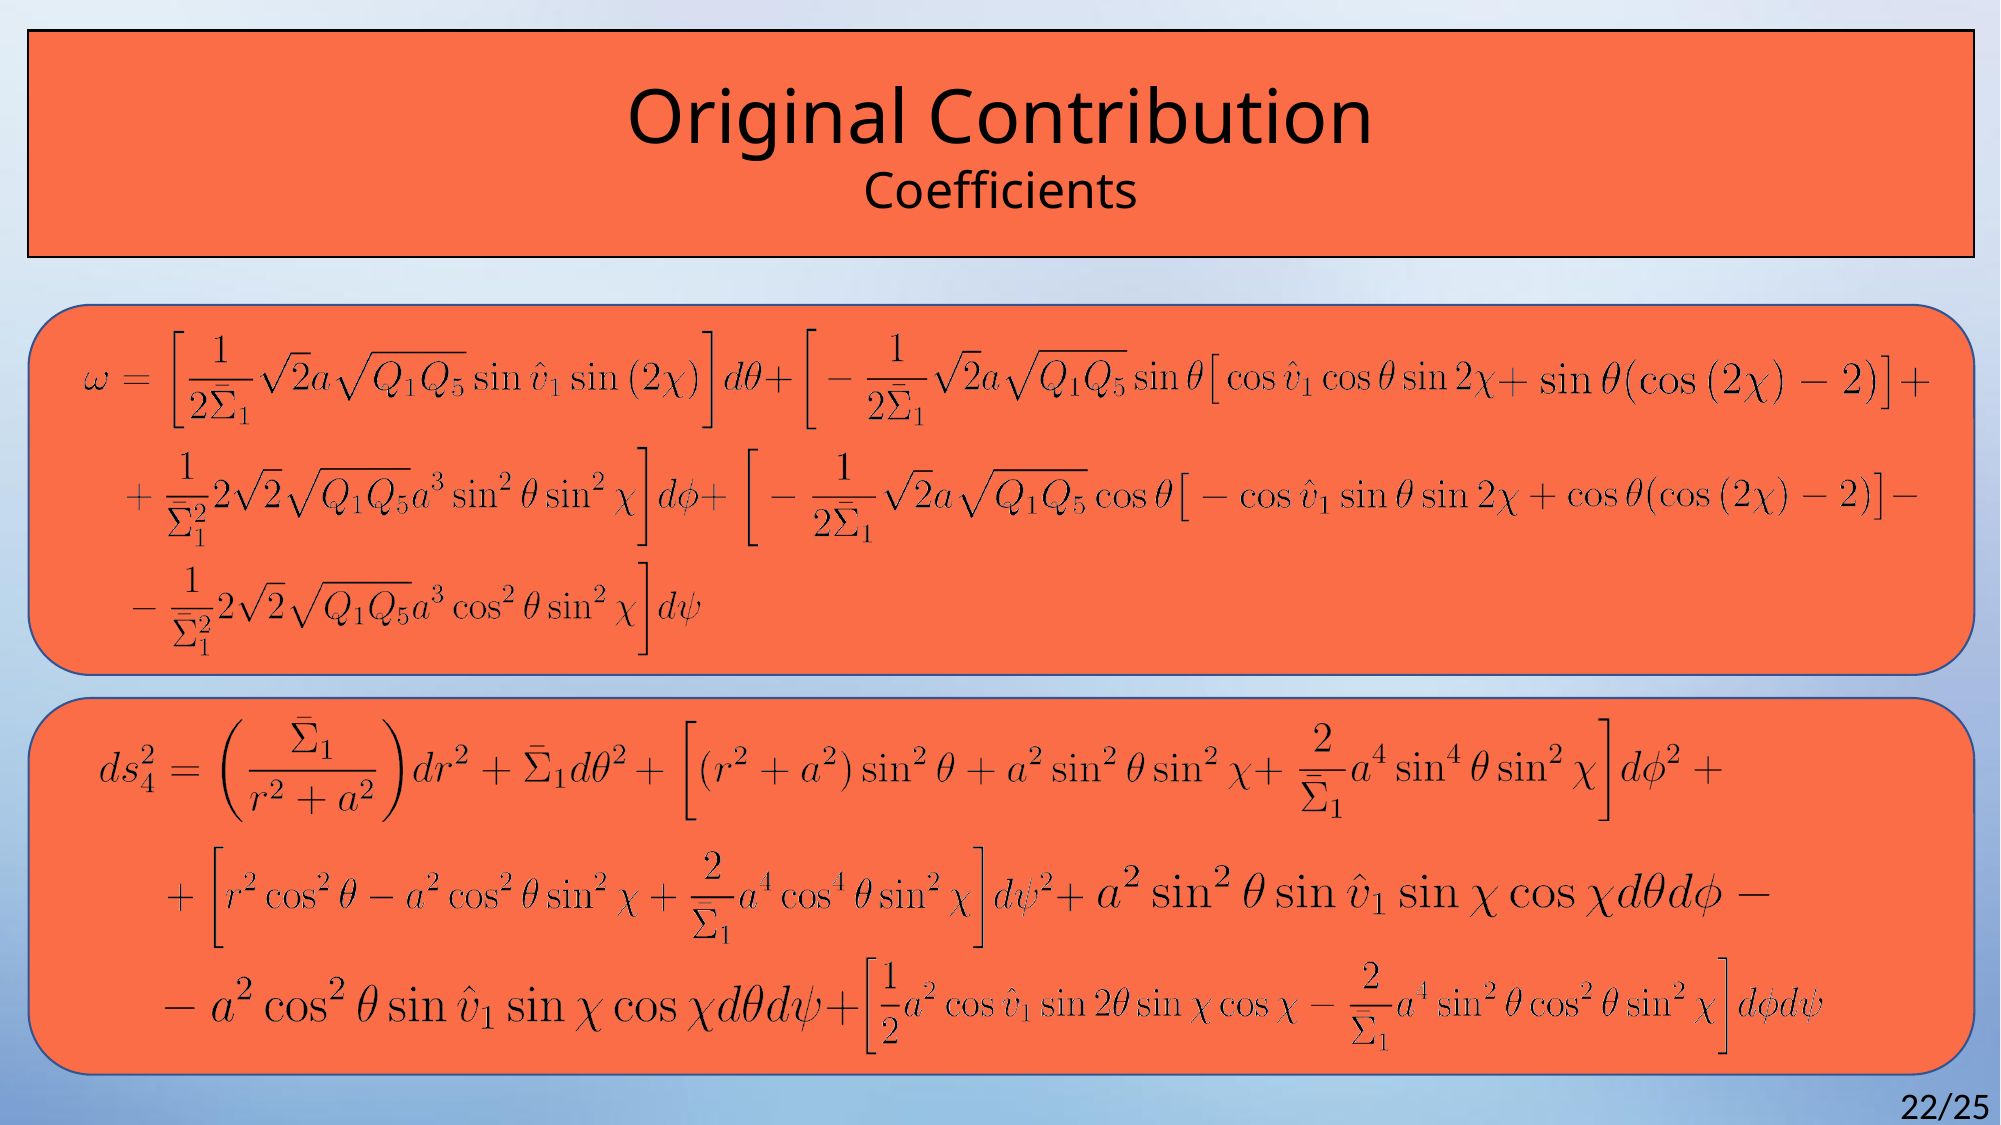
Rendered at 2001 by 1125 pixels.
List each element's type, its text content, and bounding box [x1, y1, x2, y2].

picture [96, 712, 1724, 826]
text_box [27, 696, 1976, 1076]
text_box Original Contribution Coefficients [27, 29, 1975, 258]
text_box [27, 303, 1976, 676]
picture [0, 0, 2001, 1125]
text_box 22/25 [1885, 1074, 2000, 1125]
picture [160, 841, 1825, 1063]
